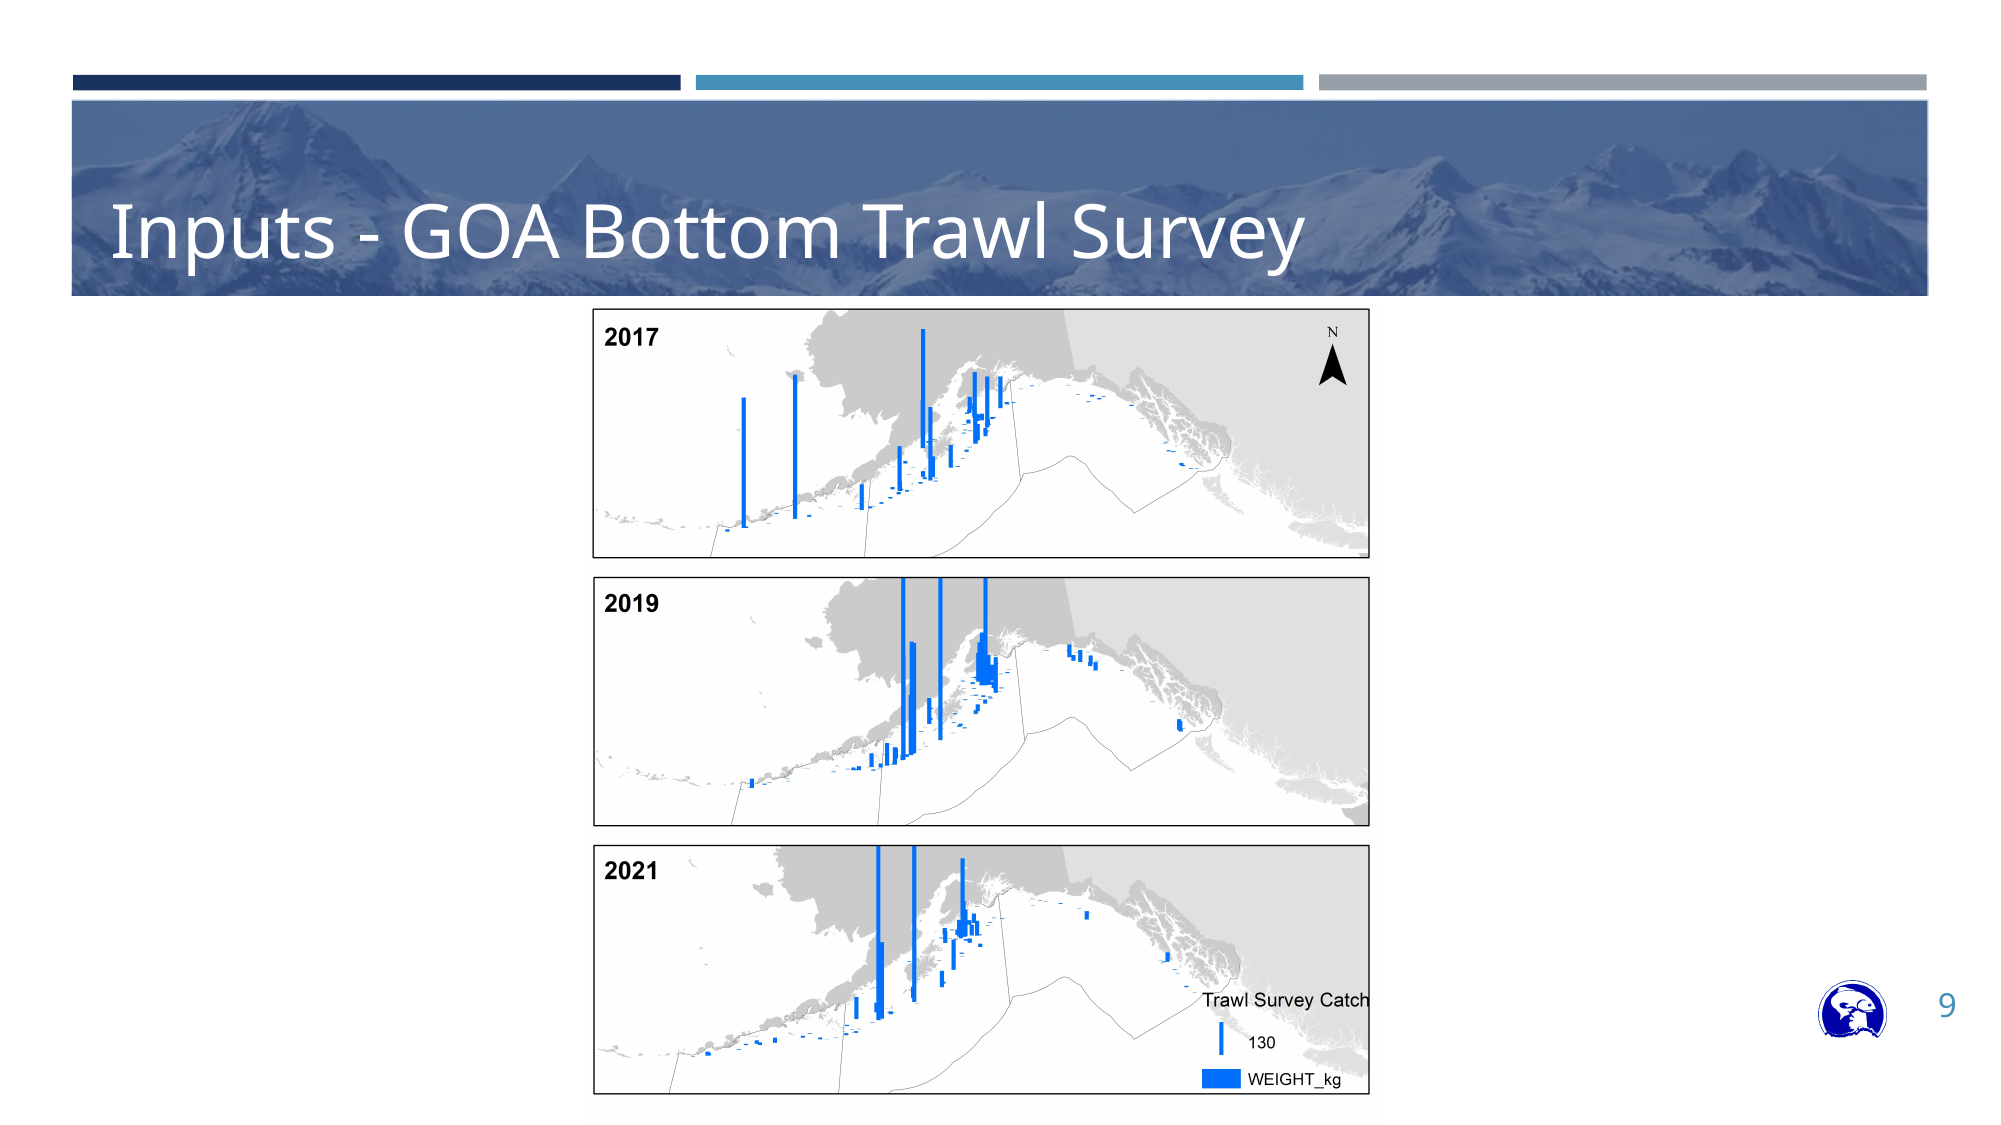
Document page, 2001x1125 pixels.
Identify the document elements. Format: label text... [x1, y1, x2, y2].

picture [588, 303, 1382, 1125]
title Inputs - GOA Bottom Trawl Survey [95, 115, 1905, 282]
slide_number 9 [1732, 977, 1972, 1037]
text_box [71, 99, 1929, 296]
